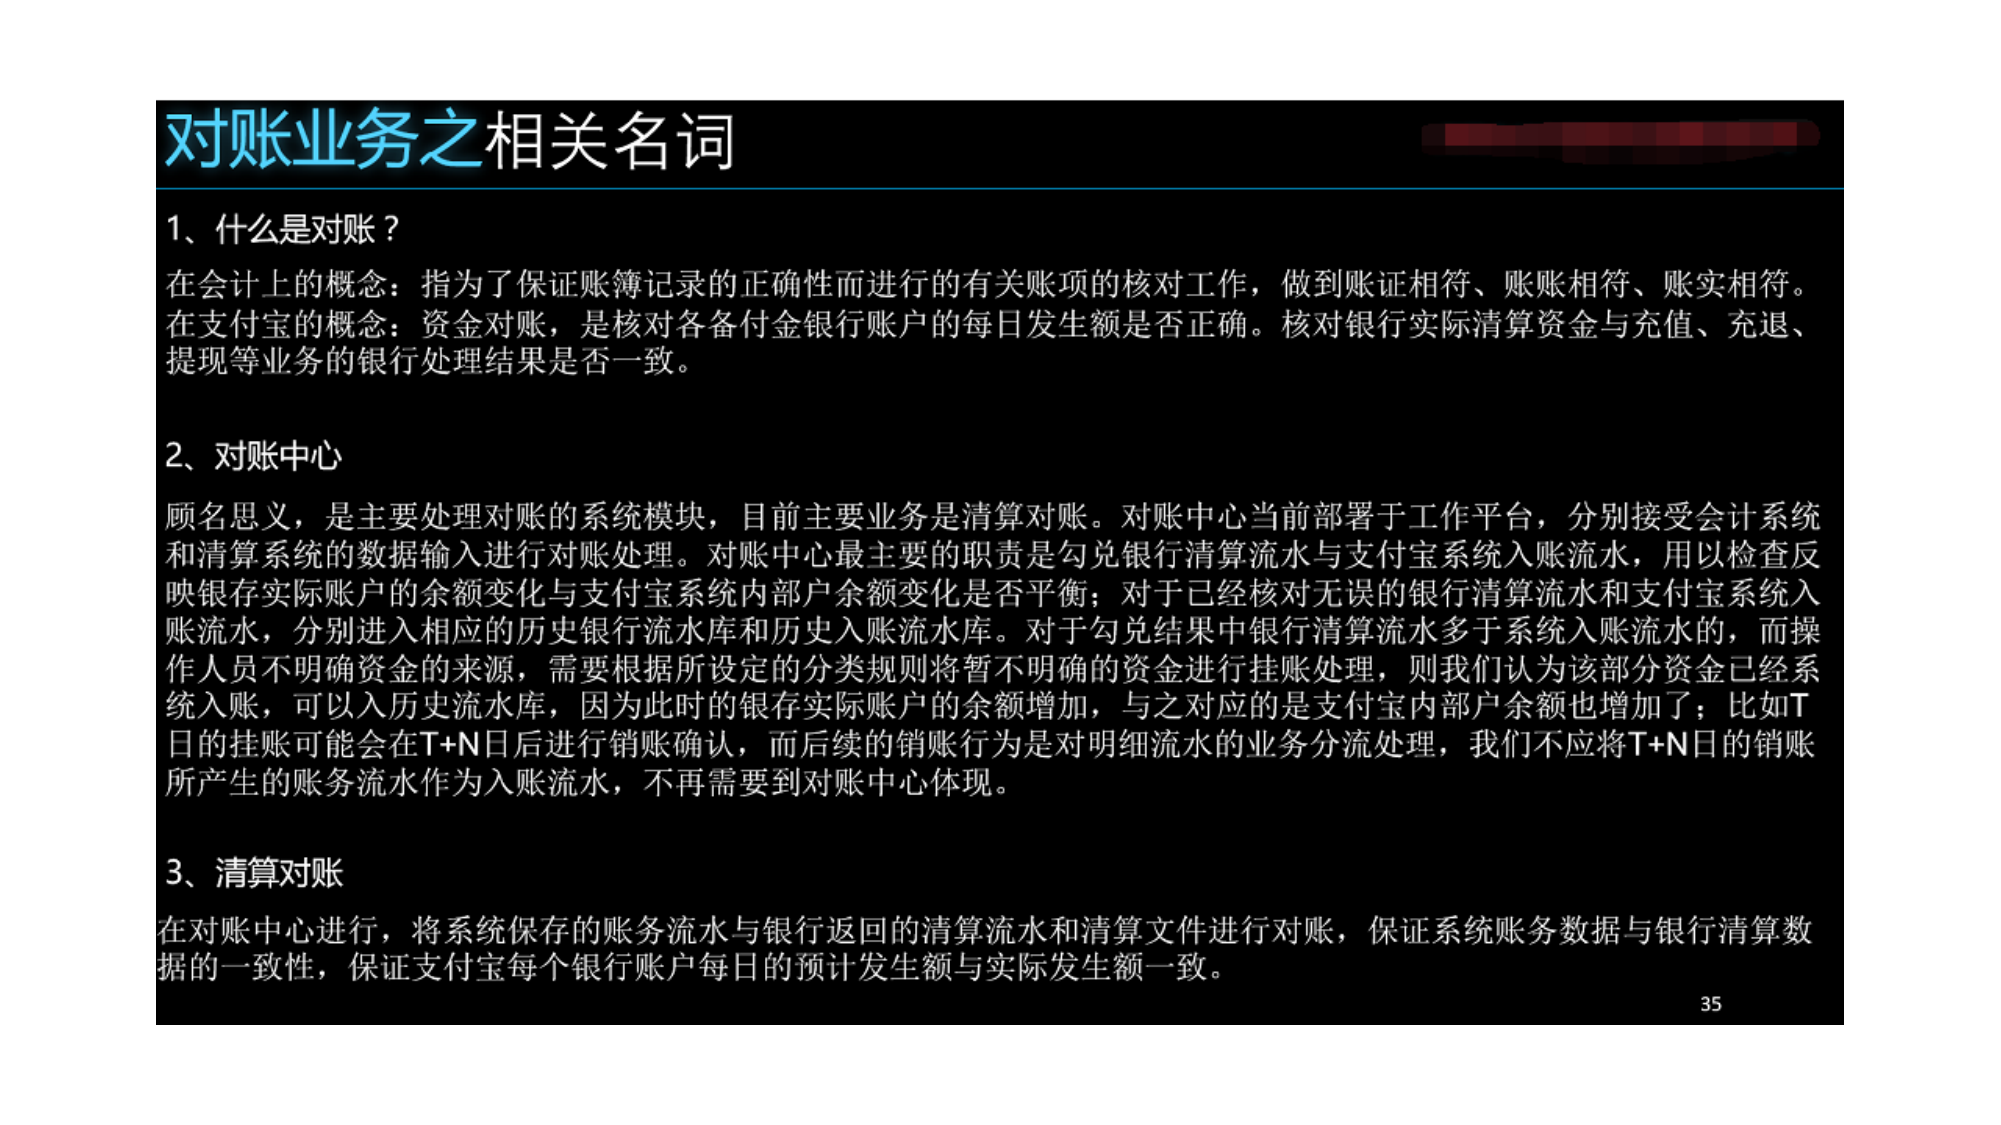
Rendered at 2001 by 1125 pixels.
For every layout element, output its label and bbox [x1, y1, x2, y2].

picture [156, 191, 1844, 1025]
picture [156, 99, 1844, 187]
